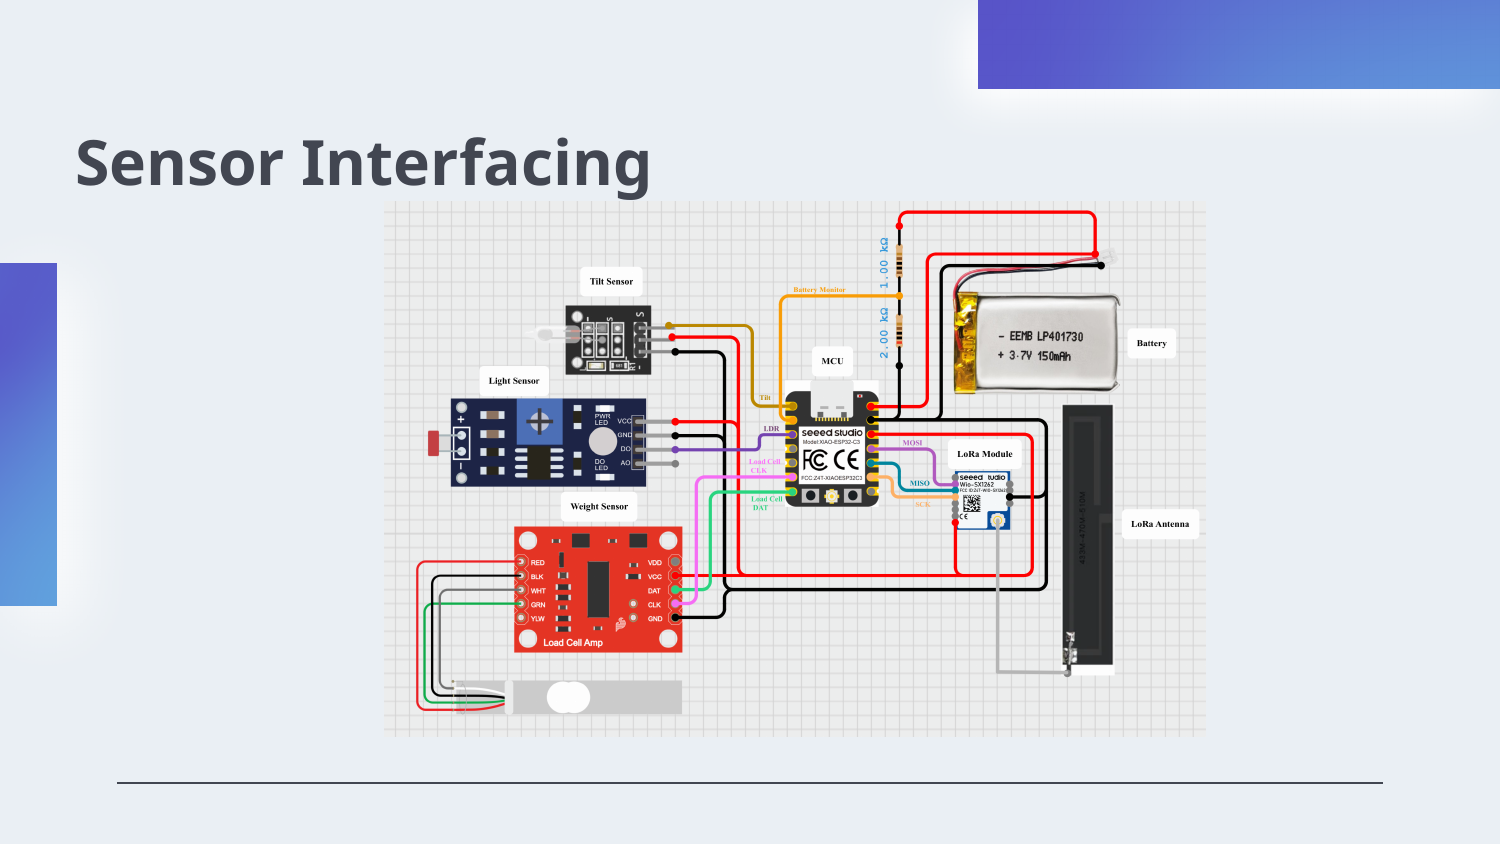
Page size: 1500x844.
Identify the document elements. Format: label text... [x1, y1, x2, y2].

picture [384, 201, 1206, 738]
picture [0, 263, 57, 606]
picture [978, 0, 1500, 89]
title Sensor Interfacing [60, 107, 710, 202]
